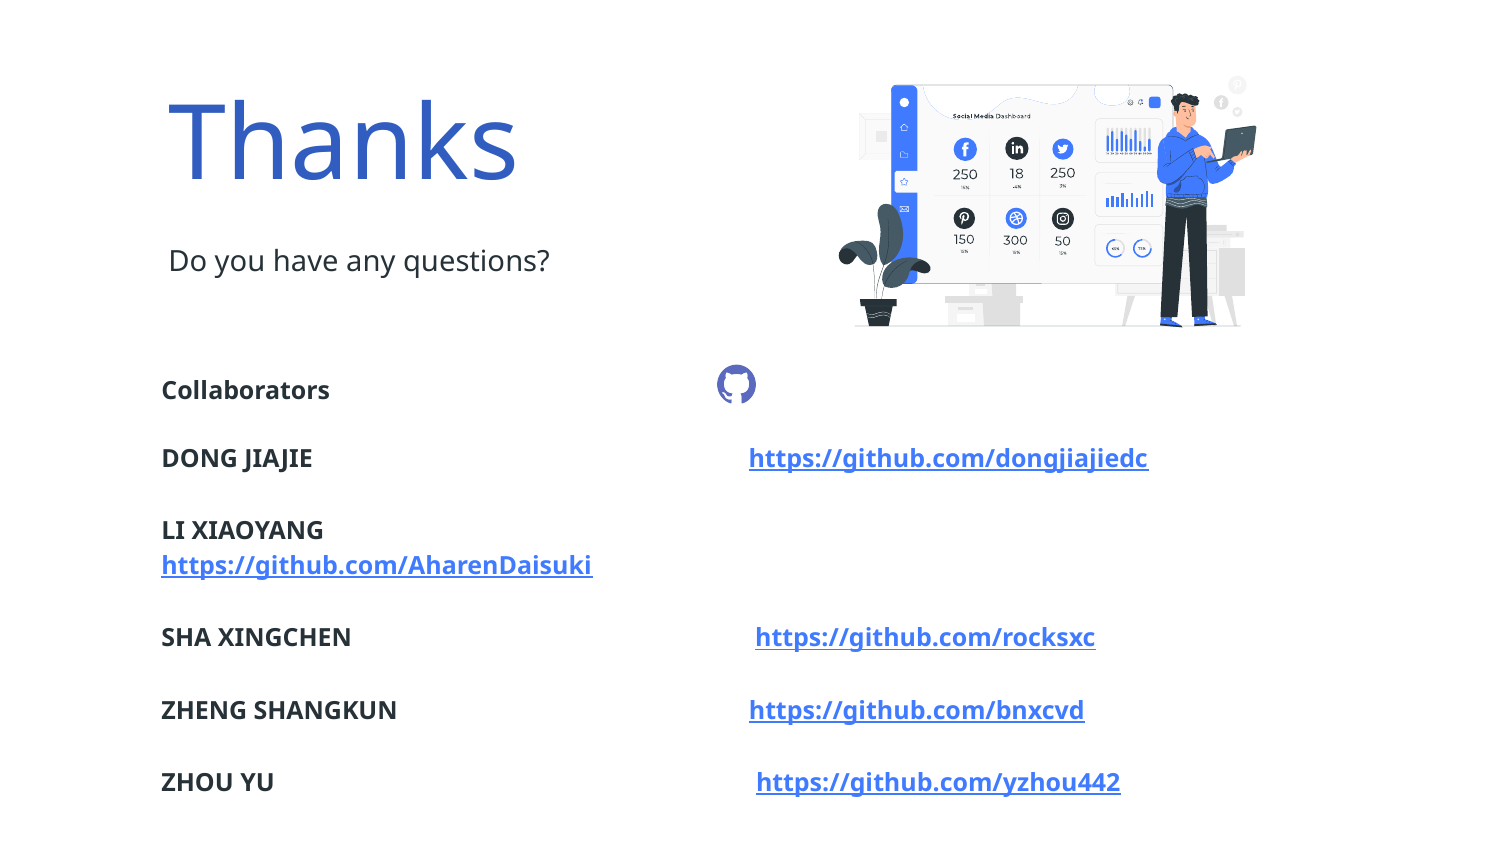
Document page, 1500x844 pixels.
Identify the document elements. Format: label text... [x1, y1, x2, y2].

text_box Collaborators DONG JIAJIE https://github.com/dongjiajiedc LI XIAOYANG https://github.com/AharenDaisuki SHA XINGCHEN https://github.com/rocksxc ZHENG SHANGKUN https://github.com/bnxcvd ZHOU YU https://github.com/yzhou442 ZHANG TIANTIAN https://github.com/crystal-cheung [146, 354, 1182, 844]
text_box Do you have any questions? [153, 227, 646, 293]
text_box Thanks [153, 60, 646, 216]
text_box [837, 75, 1257, 328]
picture [717, 364, 757, 404]
